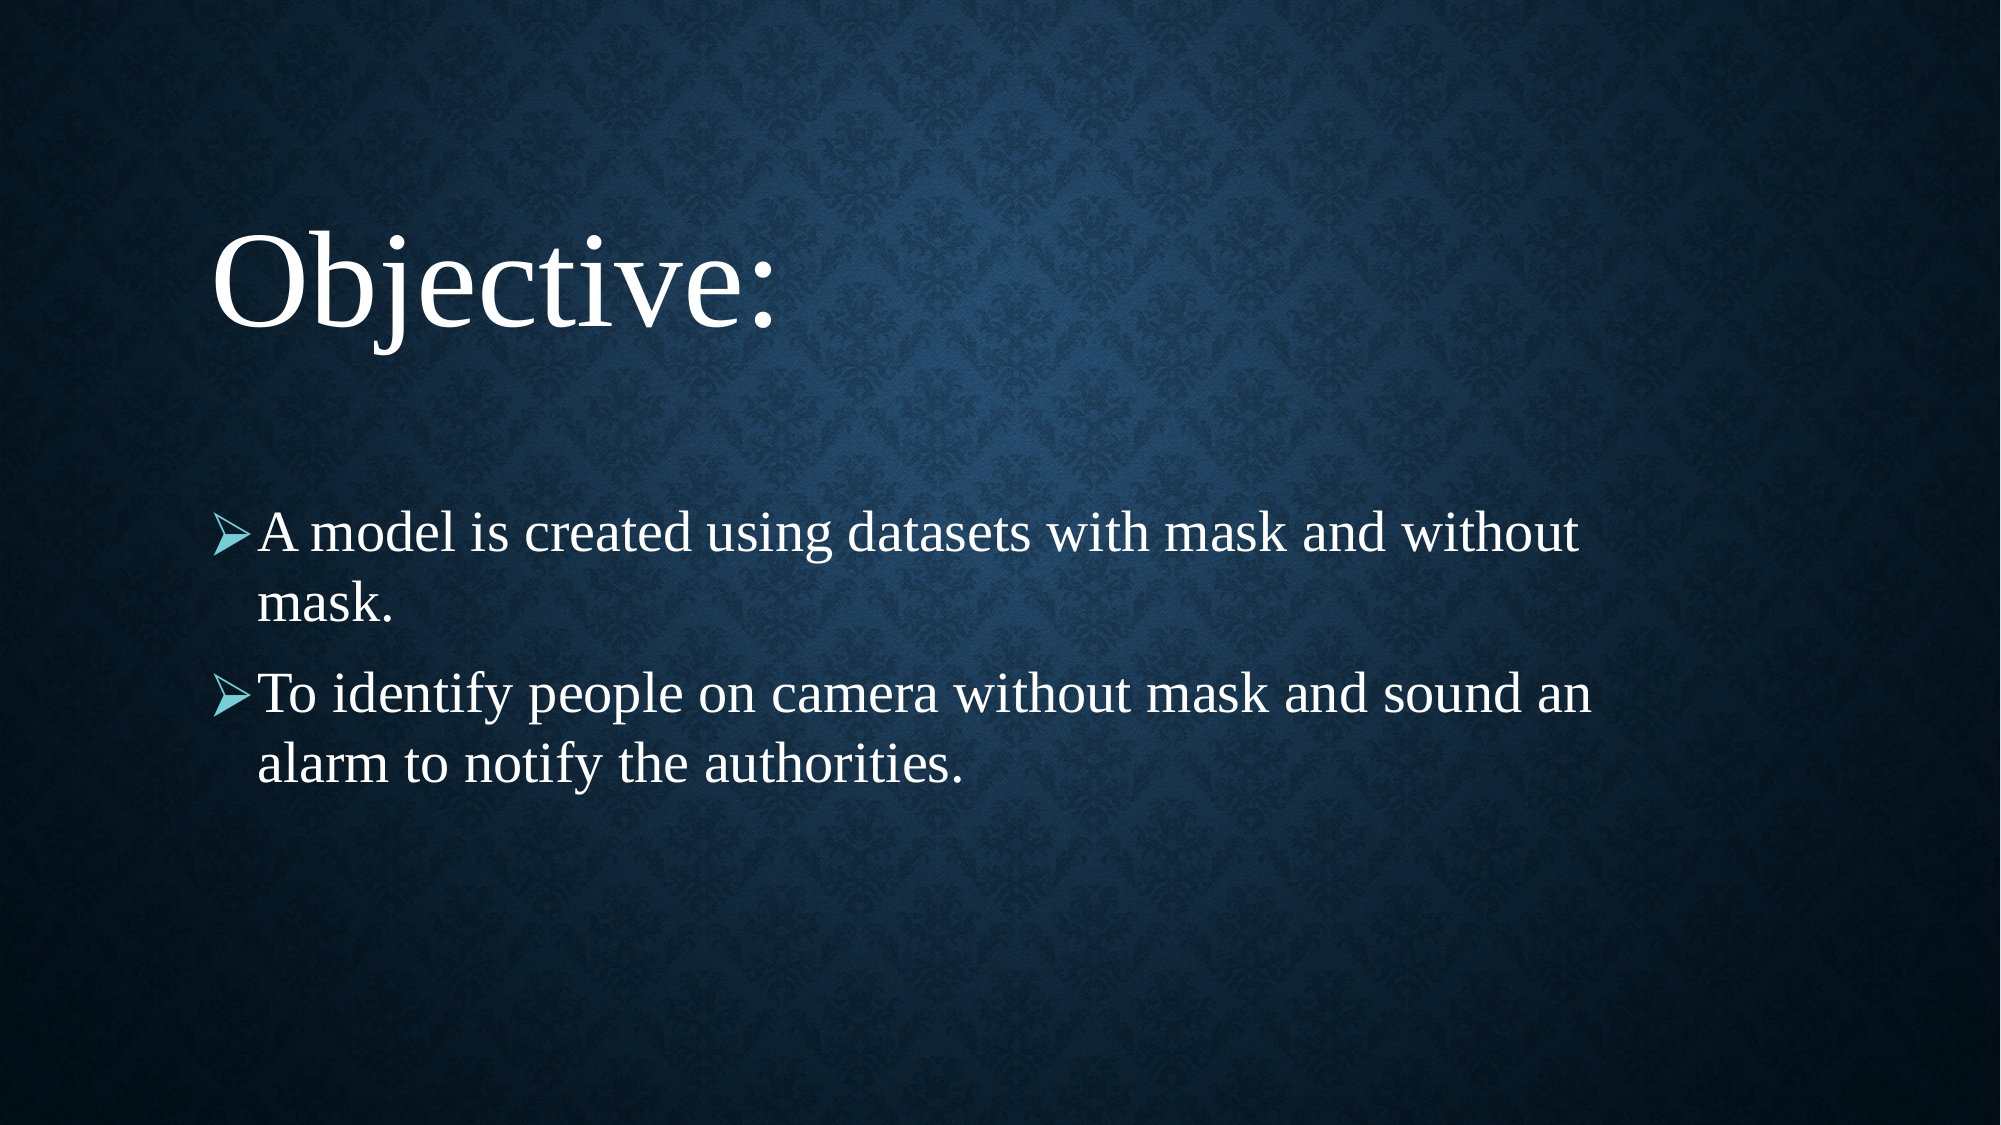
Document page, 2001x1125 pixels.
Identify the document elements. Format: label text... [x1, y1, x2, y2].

text_box A model is created using datasets with mask and without mask. To identify people on camera without mask and sound an alarm to notify the authorities. [195, 450, 1644, 838]
text_box Objective: [195, 181, 1644, 450]
